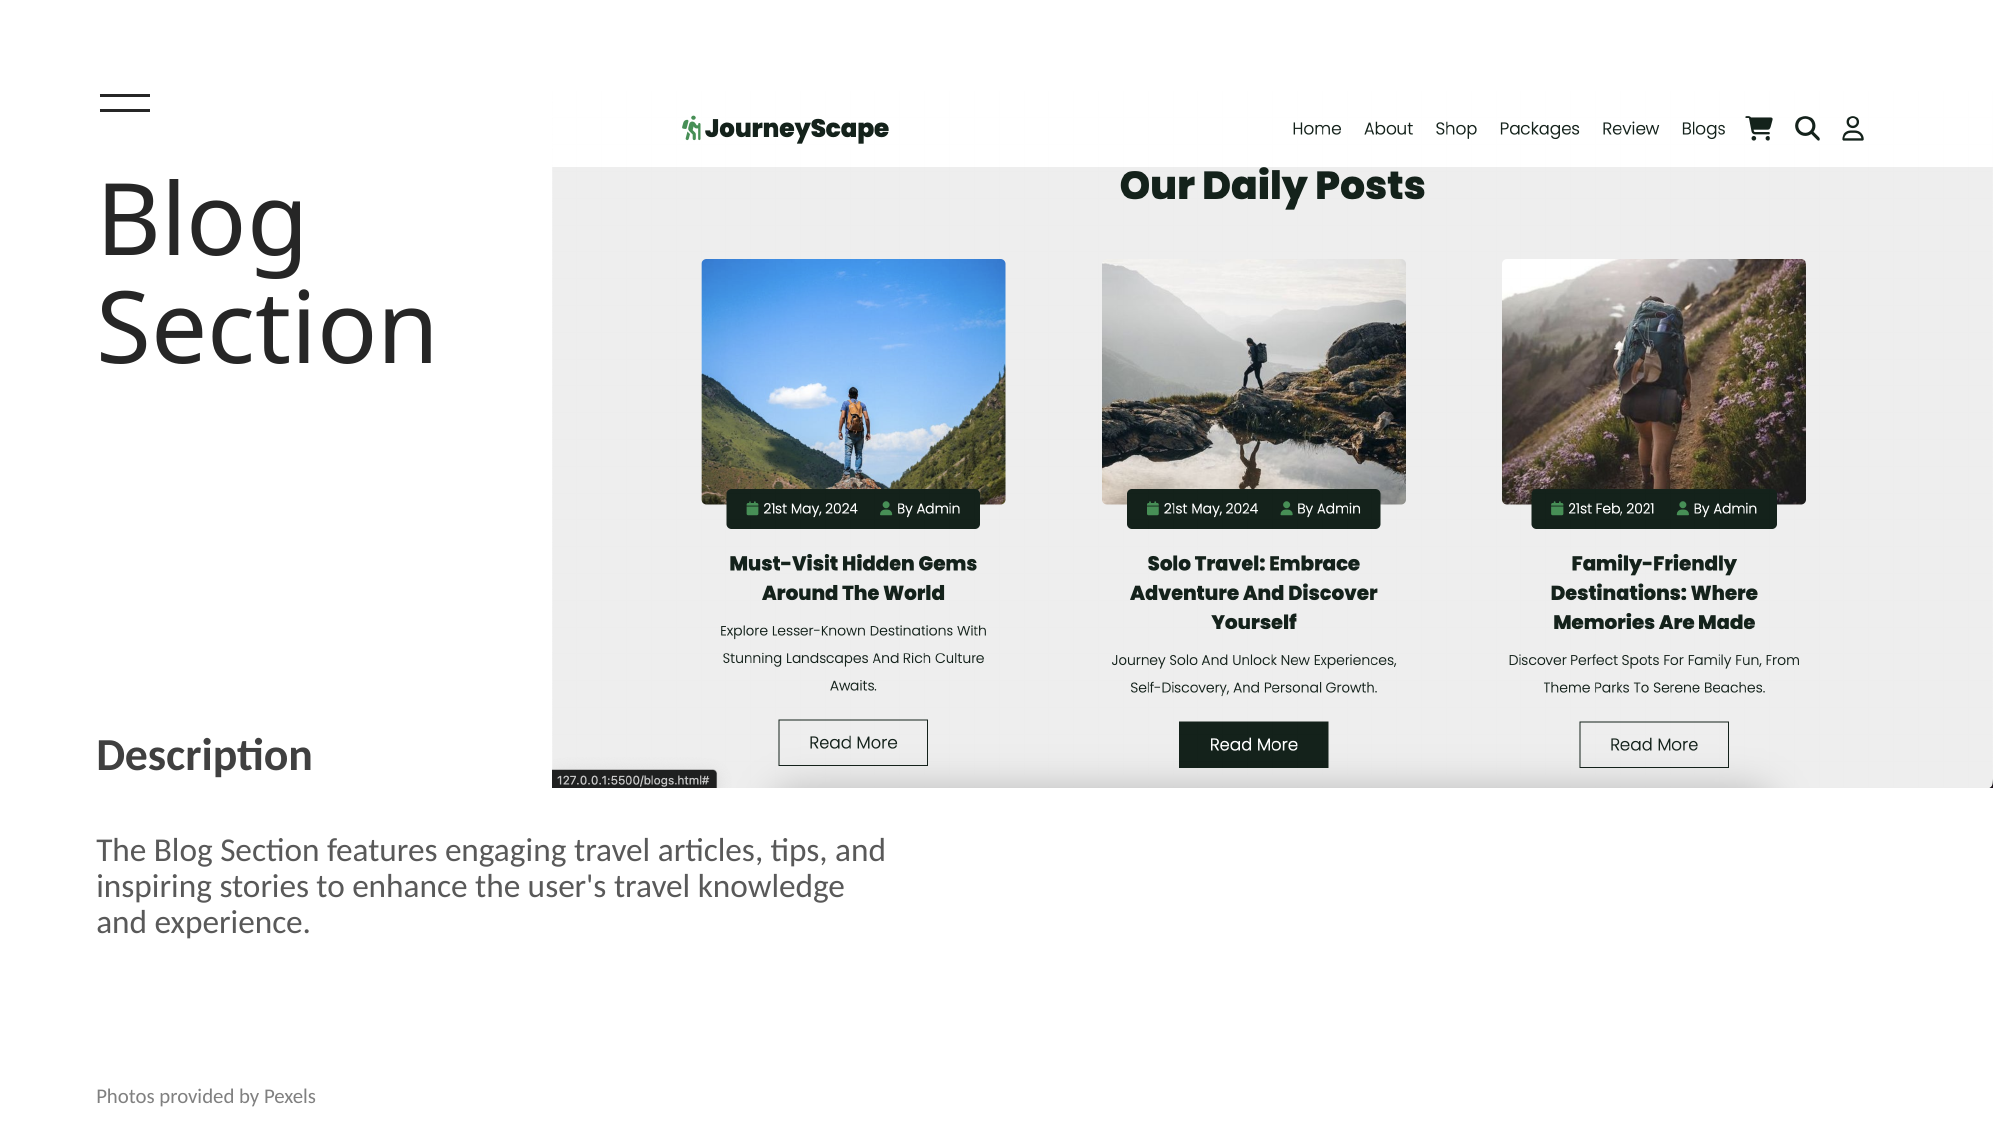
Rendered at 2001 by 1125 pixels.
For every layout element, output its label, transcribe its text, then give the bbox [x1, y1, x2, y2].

list The Blog Section features engaging travel articles, tips, and inspiring stories to enhance the user's travel knowledge and experience. [81, 825, 907, 1125]
title Blog Section [81, 161, 552, 380]
list Photos provided by Pexels [81, 1078, 553, 1125]
list Description [81, 665, 552, 788]
picture [552, 91, 1993, 788]
